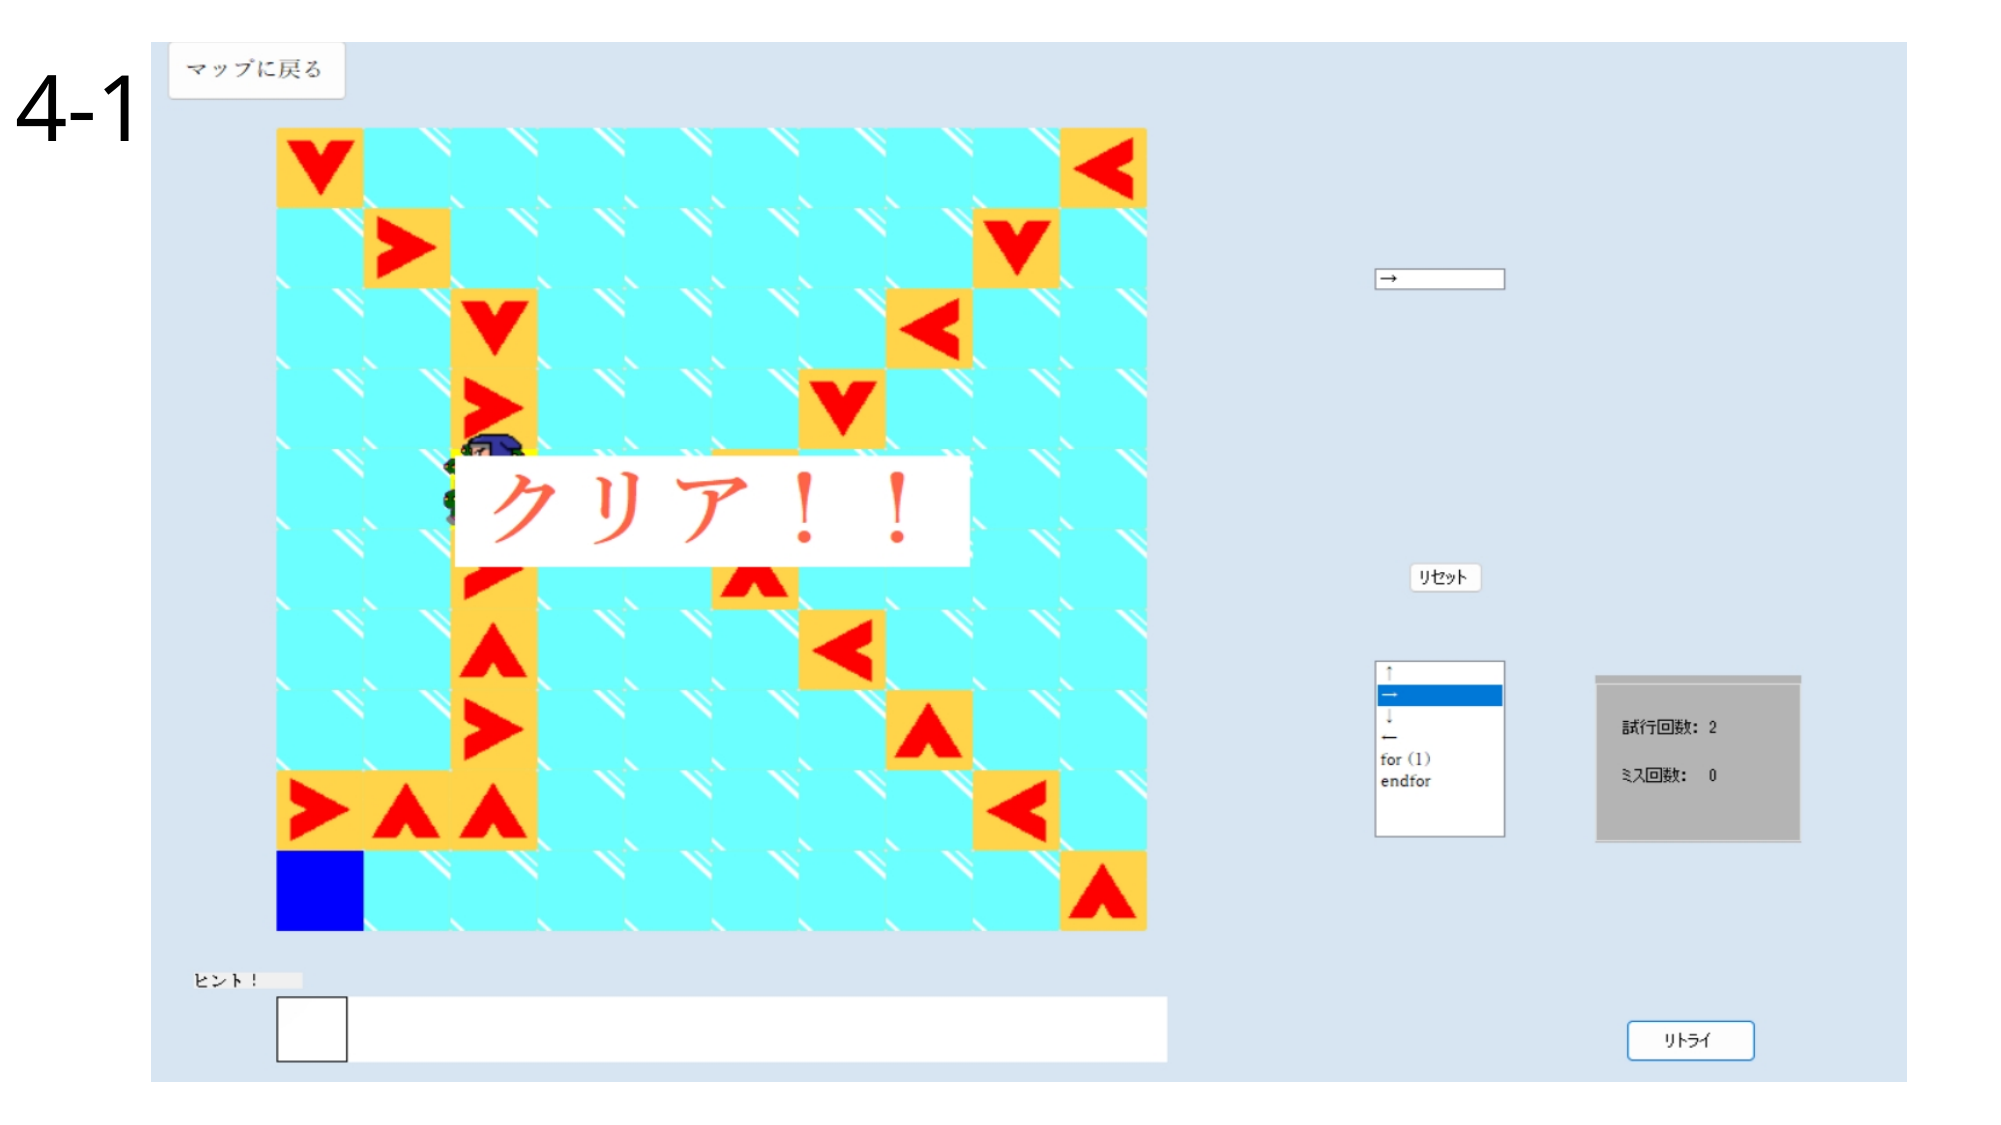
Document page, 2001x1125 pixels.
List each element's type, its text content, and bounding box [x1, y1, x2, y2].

title 4-1 [0, 3, 1725, 221]
picture [151, 42, 1907, 1082]
